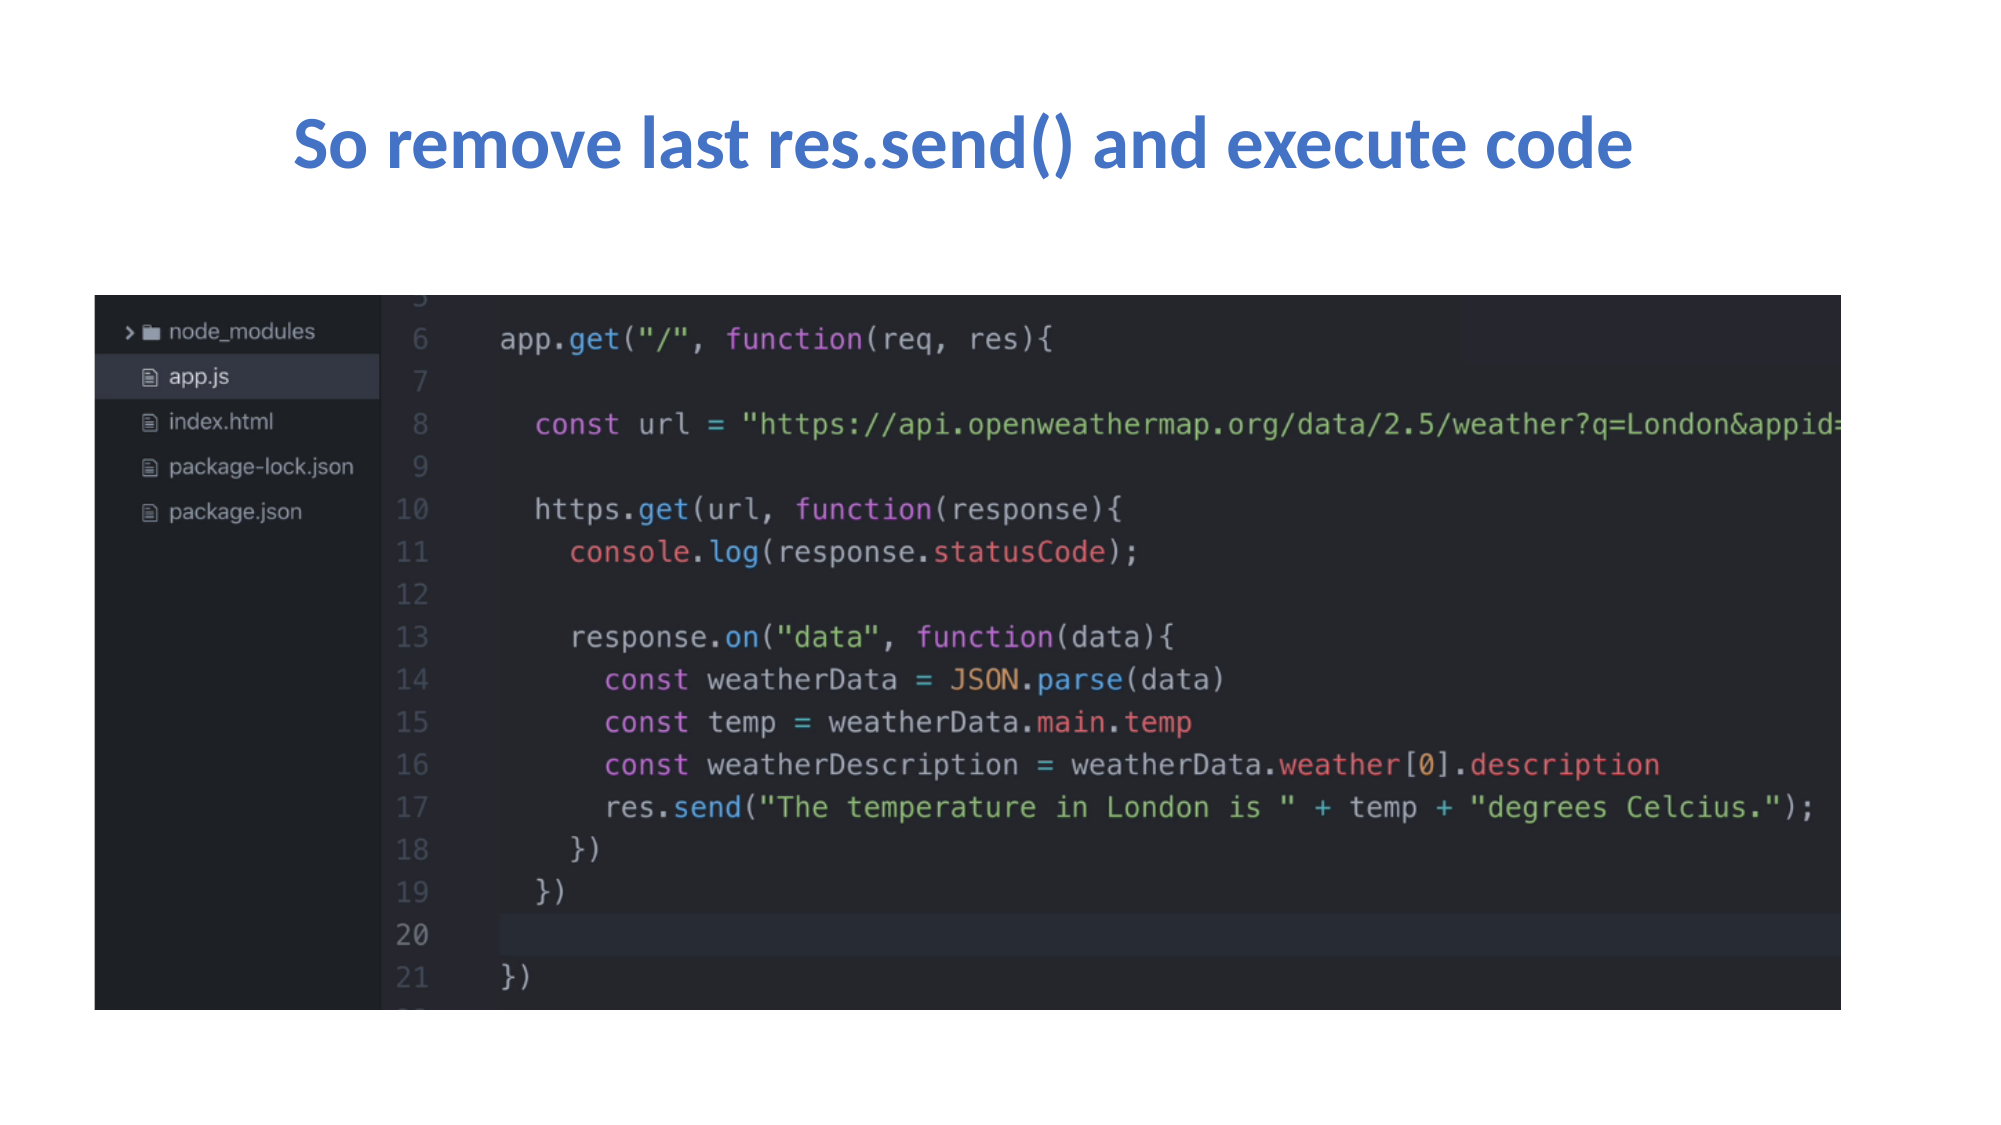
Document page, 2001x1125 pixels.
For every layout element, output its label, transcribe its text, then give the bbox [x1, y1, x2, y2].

text_box So remove last res.send() and execute code [211, 86, 1718, 192]
picture [94, 294, 1842, 1010]
